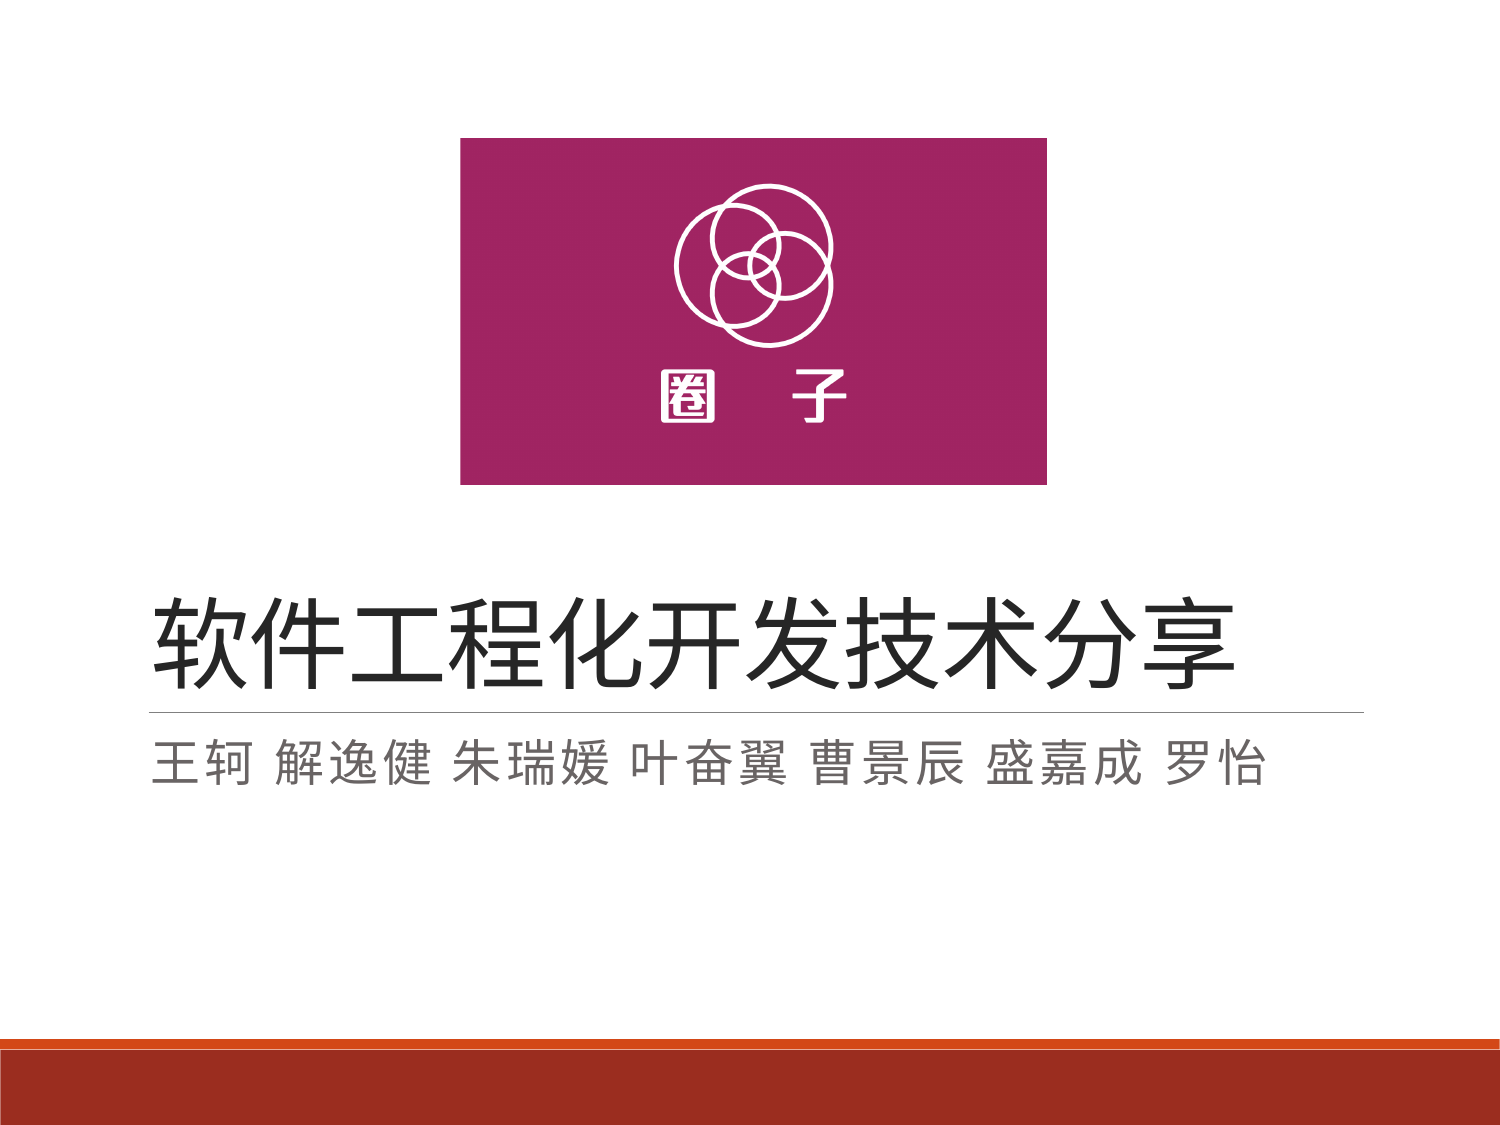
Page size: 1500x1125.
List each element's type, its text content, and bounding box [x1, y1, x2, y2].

title 软件工程化开发技术分享 [135, 124, 1373, 710]
subtitle 王轲 解逸健 朱瑞媛 叶奋翼 曹景辰 盛嘉成 罗怡 [135, 730, 1373, 919]
picture [459, 138, 1048, 485]
